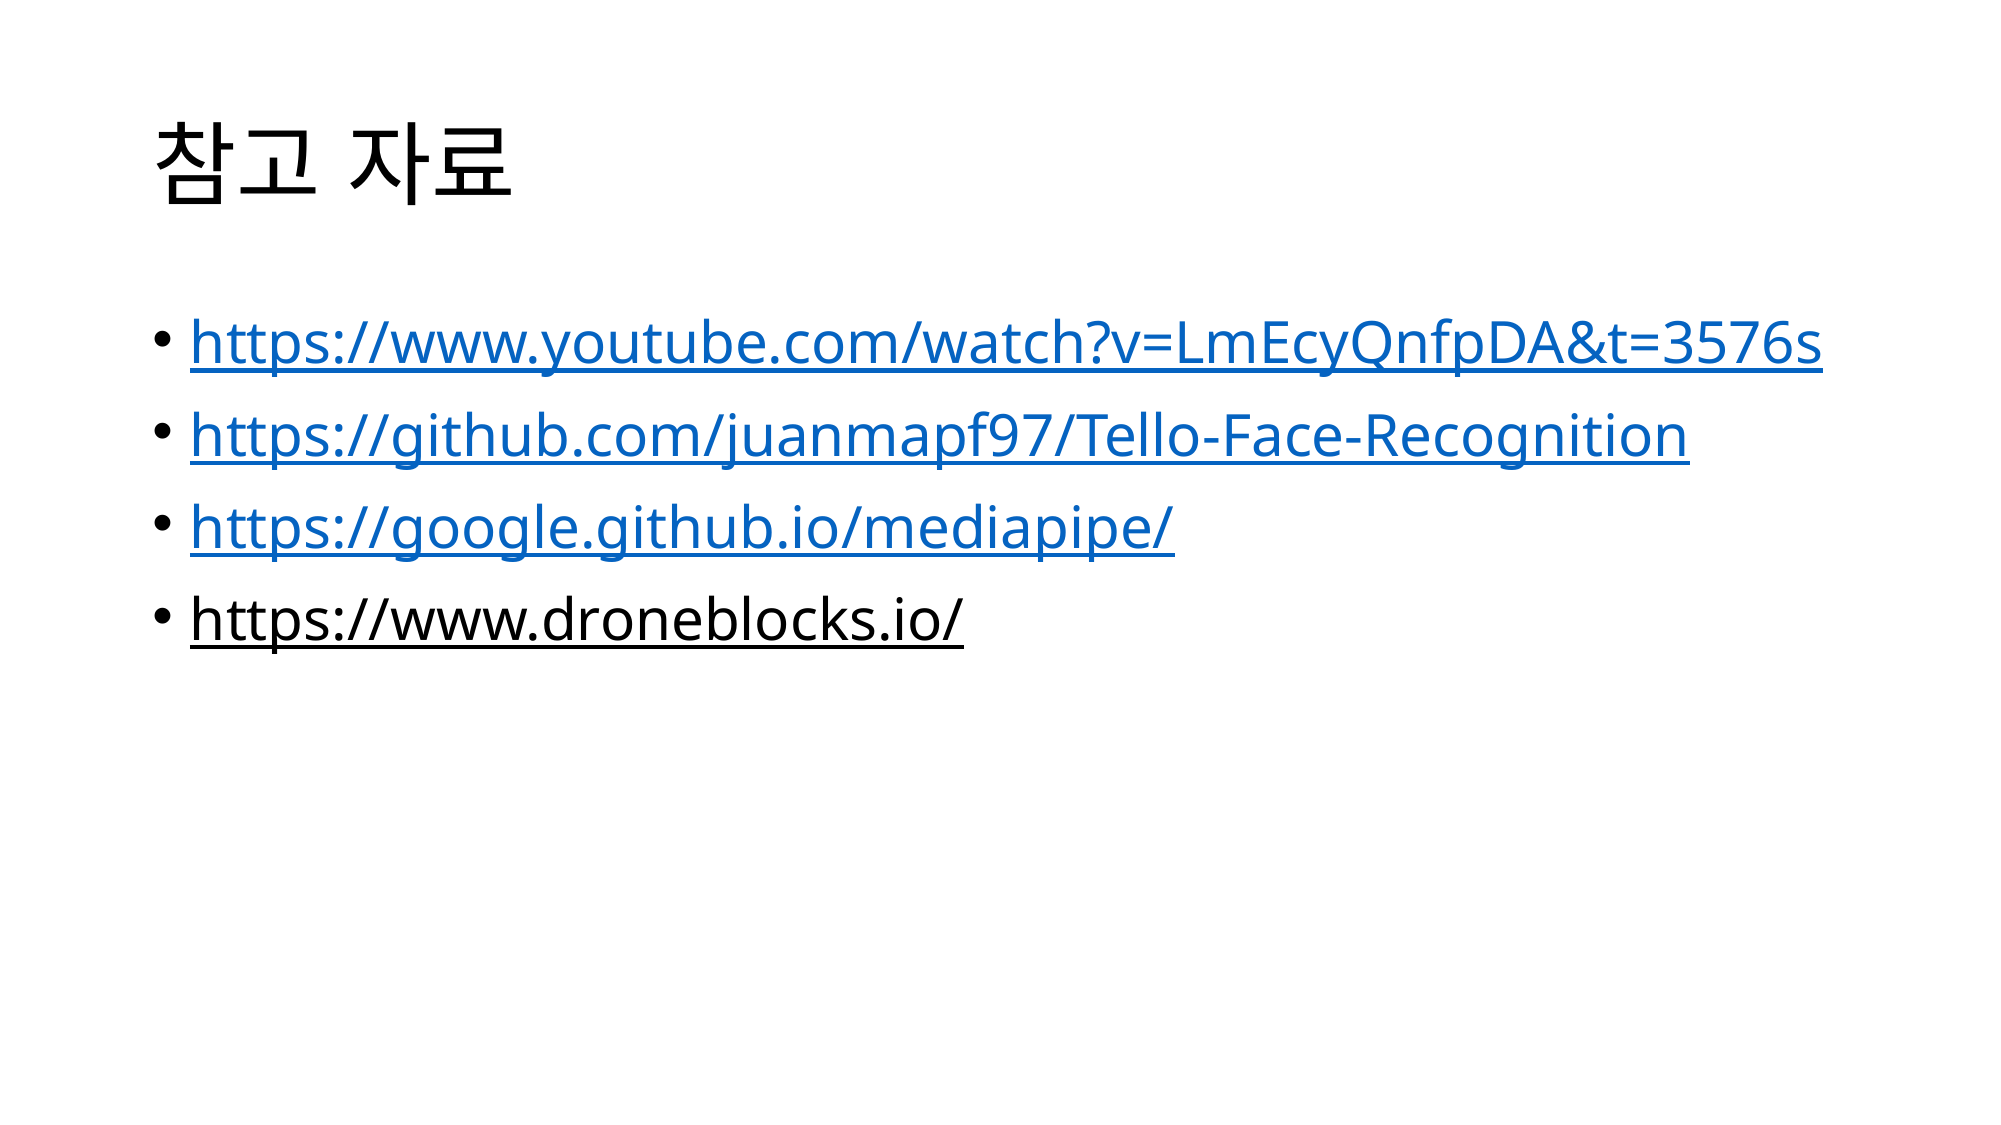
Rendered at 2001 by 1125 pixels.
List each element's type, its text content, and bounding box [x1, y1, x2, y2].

title 참고 자료 [137, 59, 1863, 278]
list https://www.youtube.com/watch?v=LmEcyQnfpDA&t=3576s https://github.com/juanmapf97/Tello-Face-Recognition https://google.github.io/mediapipe/ https://www.droneblocks.io/ [137, 299, 1863, 1014]
